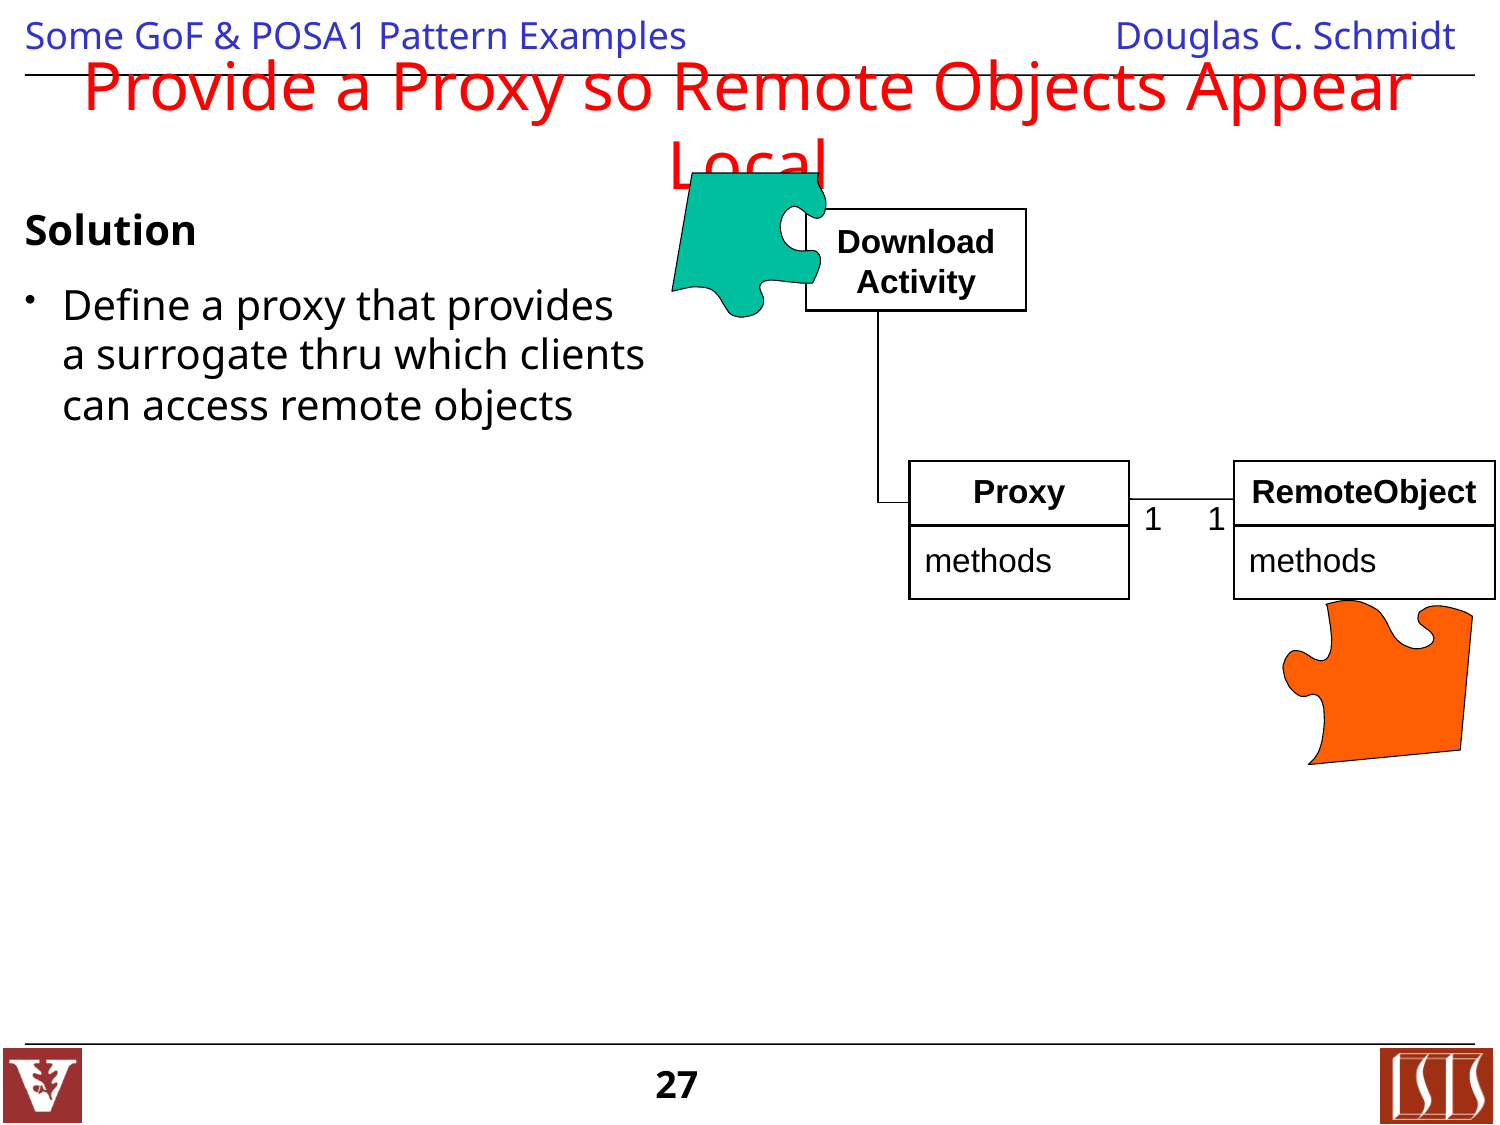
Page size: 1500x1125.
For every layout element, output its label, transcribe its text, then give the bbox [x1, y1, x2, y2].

text_box [877, 311, 921, 503]
text_box 1 [1134, 494, 1178, 546]
picture [1380, 1048, 1493, 1124]
text_box Download Activity [806, 208, 1027, 311]
text_box Solution Define a proxy that provides a surrogate thru which clients can access remote objects [825, 196, 1129, 436]
text_box Solution Define a proxy that provides a surrogate thru which clients can access remote objects [9, 196, 877, 436]
text_box [1282, 608, 1473, 765]
text_box 1 [1192, 494, 1228, 546]
title Provide a Proxy so Remote Objects Appear Local [6, 91, 1492, 155]
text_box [909, 460, 1130, 600]
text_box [1233, 460, 1495, 600]
picture [3, 1048, 82, 1123]
text_box [671, 173, 826, 318]
